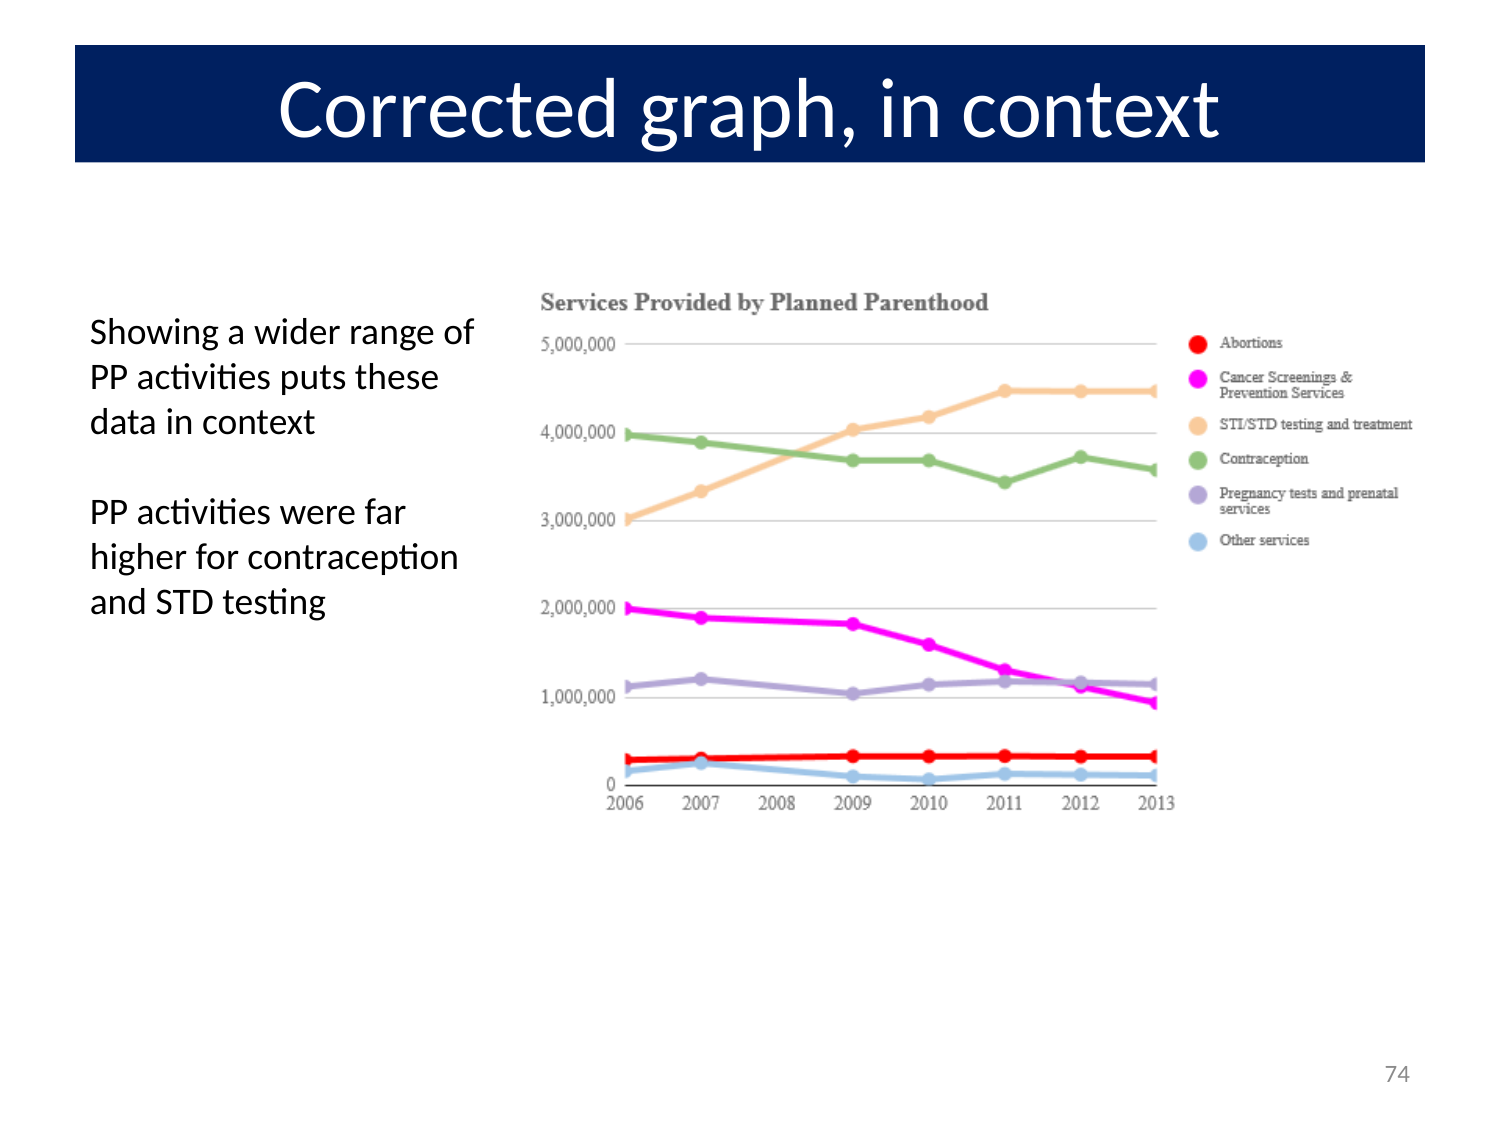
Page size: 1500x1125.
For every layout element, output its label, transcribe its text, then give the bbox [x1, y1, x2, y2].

text_box Showing a wider range of PP activities puts these data in context PP activities were far higher for contraception and STD testing [74, 299, 507, 630]
slide_number 74 [1074, 1042, 1425, 1103]
picture [512, 262, 1451, 843]
title Corrected graph, in context [75, 45, 1425, 163]
